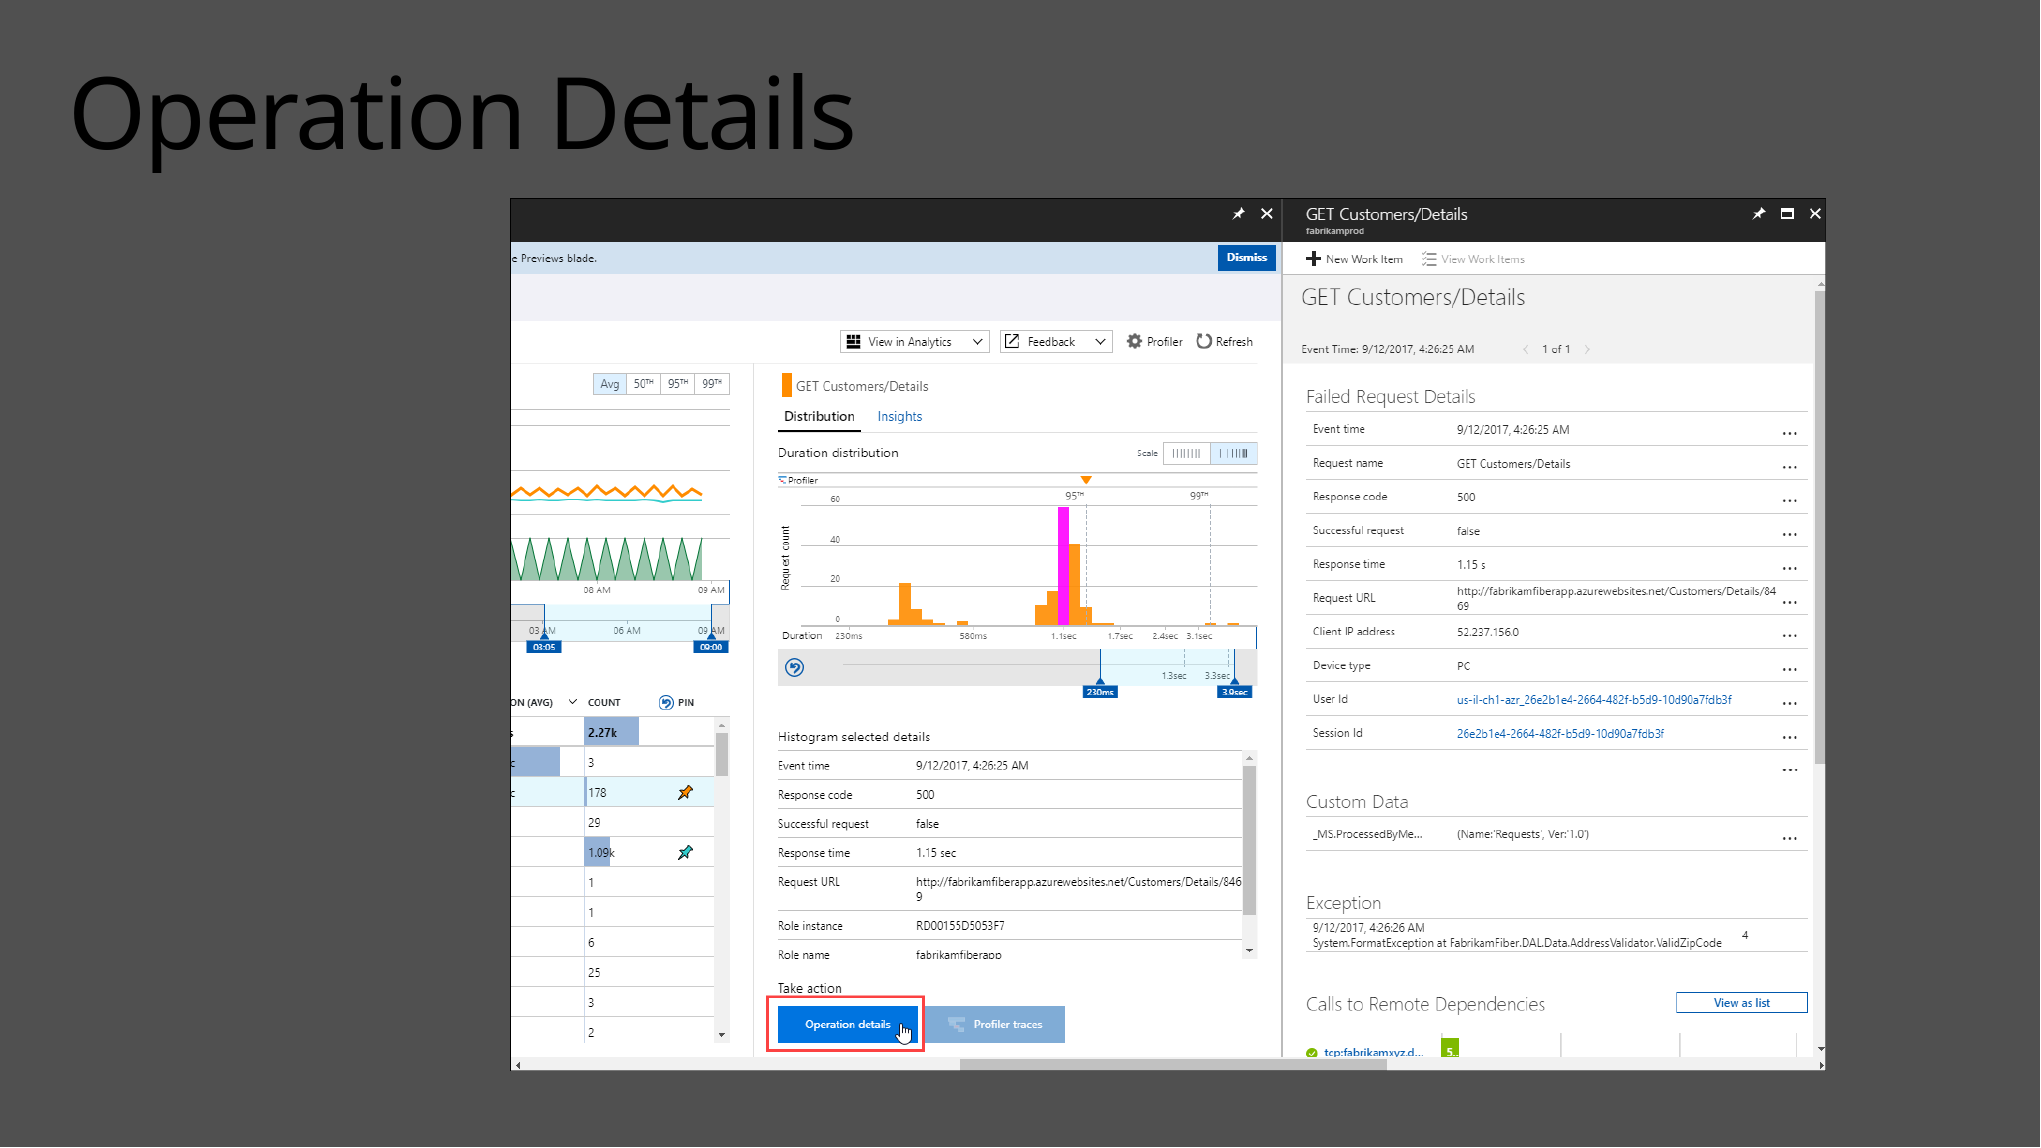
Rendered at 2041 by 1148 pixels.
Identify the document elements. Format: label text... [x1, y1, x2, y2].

title Operation Details [45, 48, 1996, 199]
picture [509, 198, 1826, 1072]
